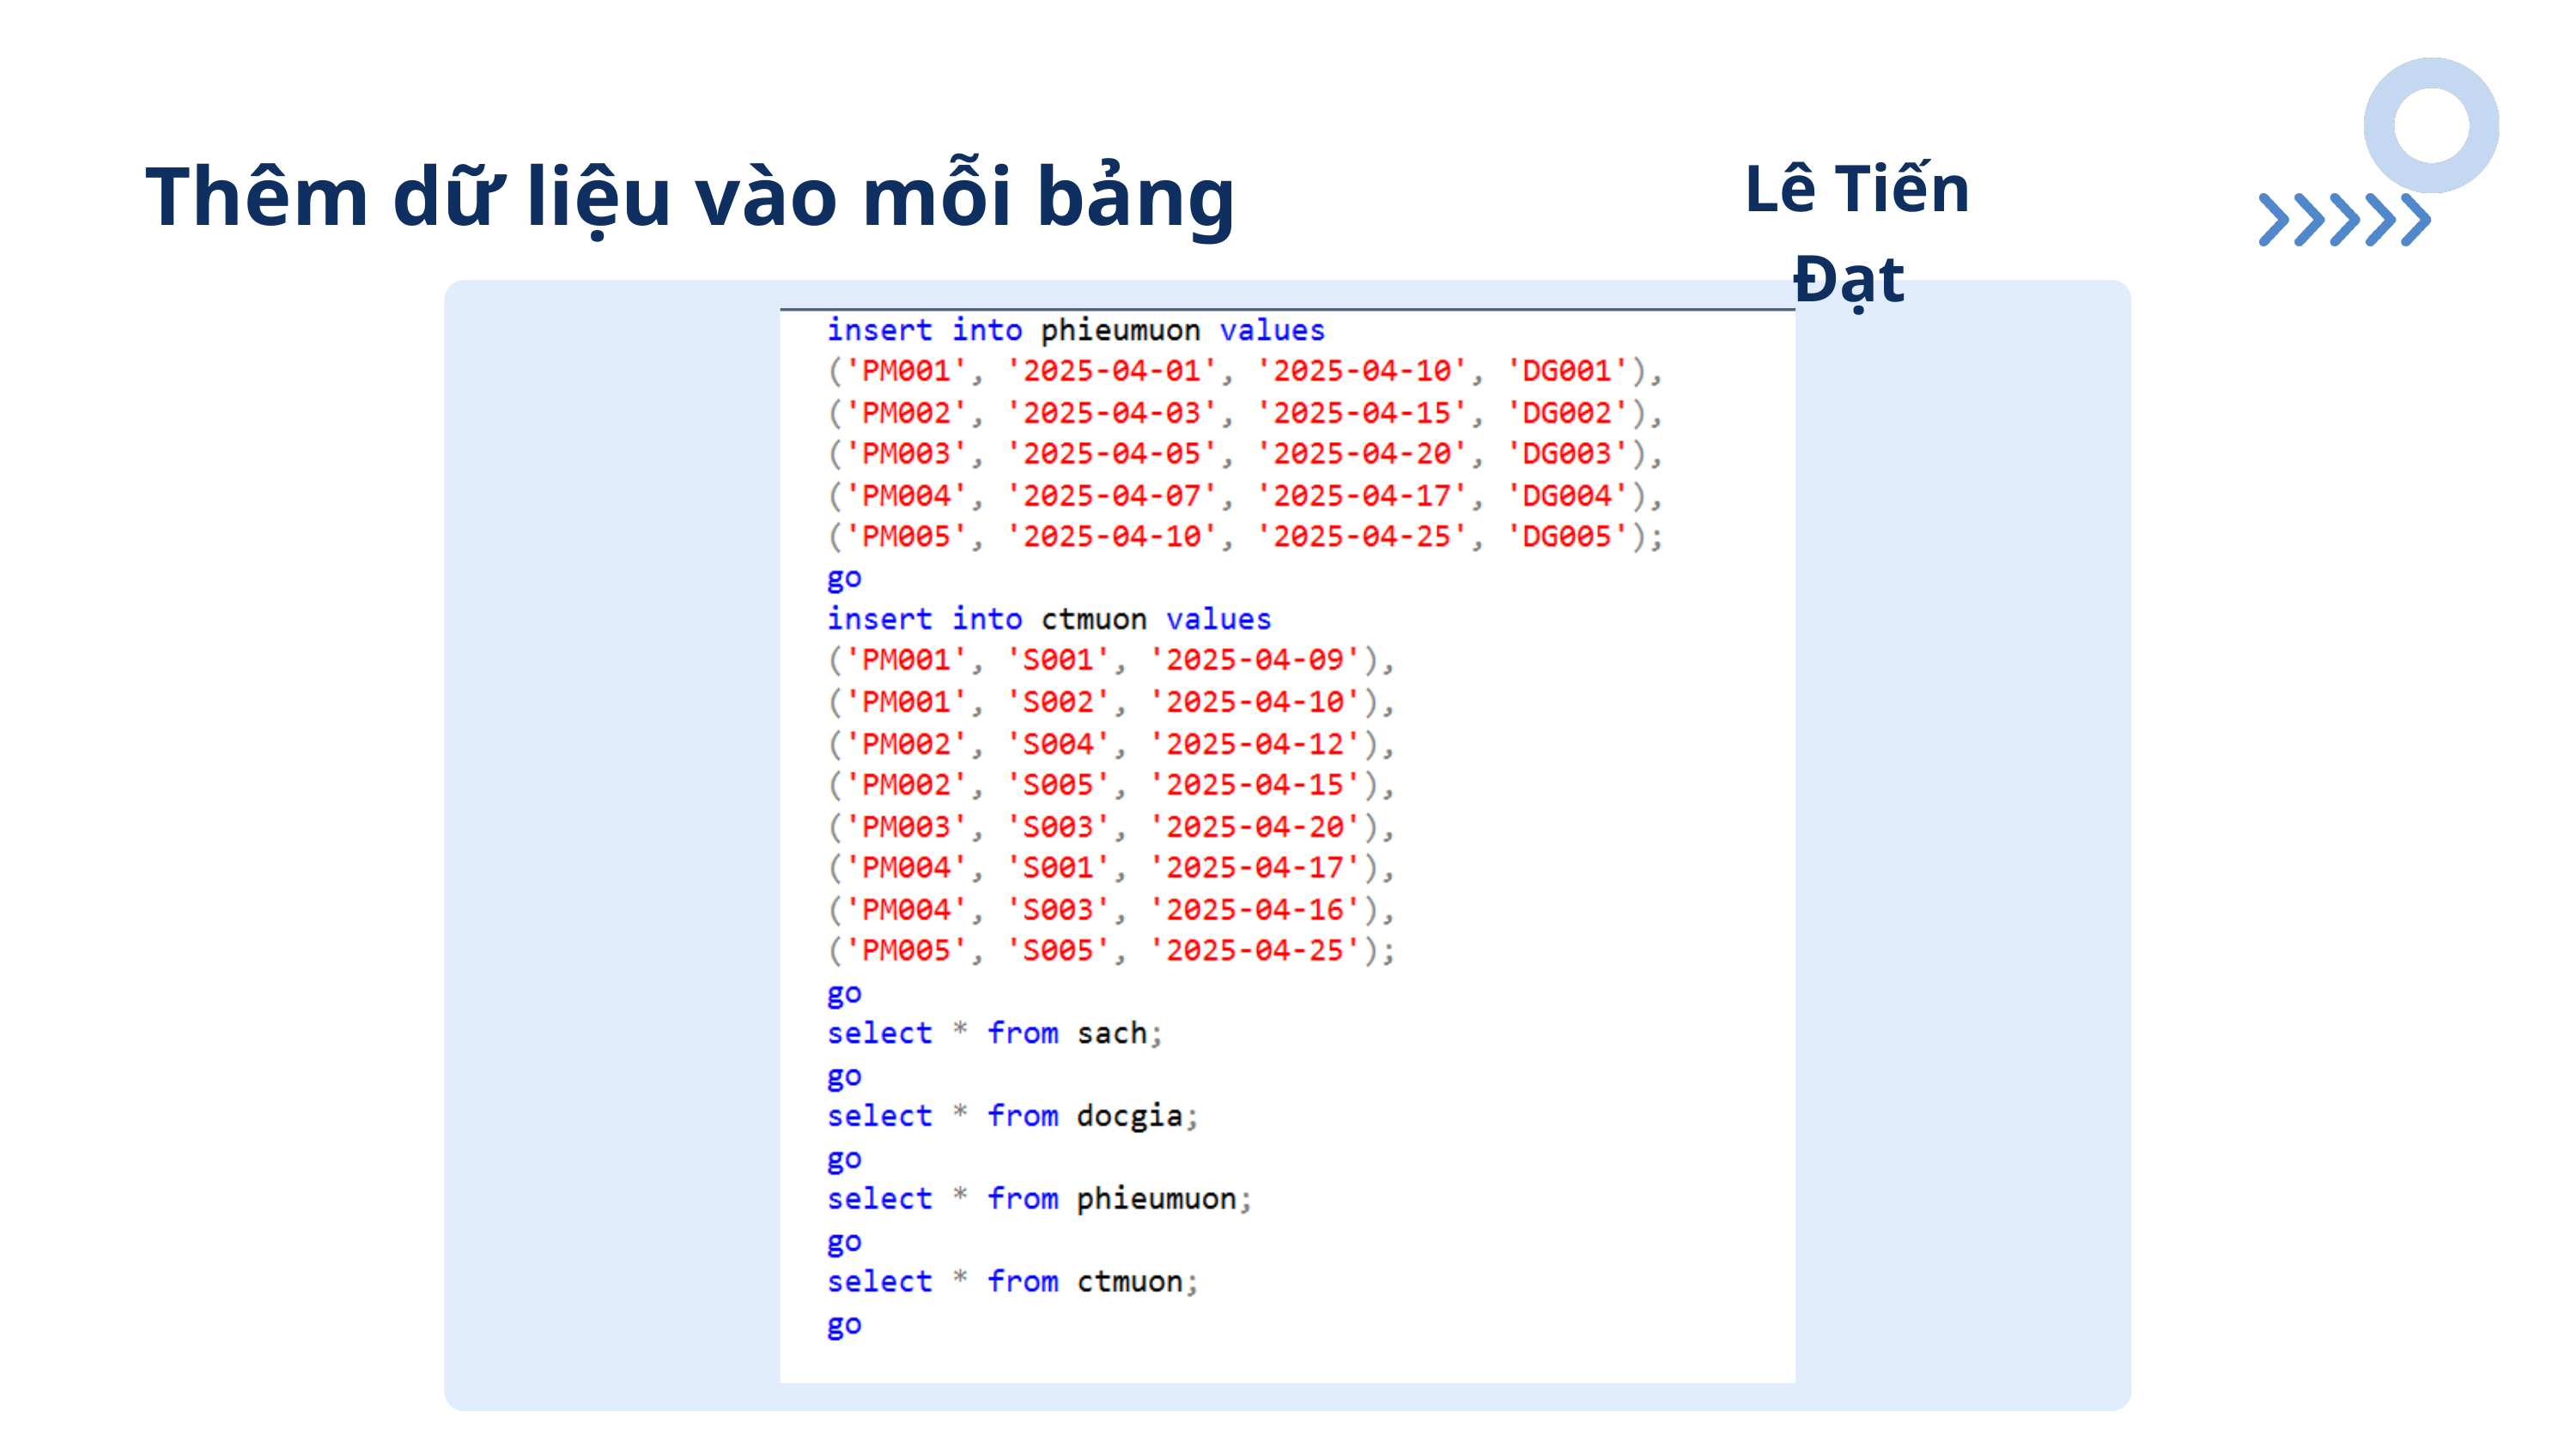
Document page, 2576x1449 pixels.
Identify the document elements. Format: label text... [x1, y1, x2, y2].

text_box [2258, 192, 2432, 247]
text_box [444, 280, 2132, 1412]
text_box [2364, 58, 2500, 193]
text_box Lê Tiến Đạt [1678, 134, 2038, 278]
text_box Thêm dữ liệu vào mỗi bảng [144, 139, 1289, 242]
